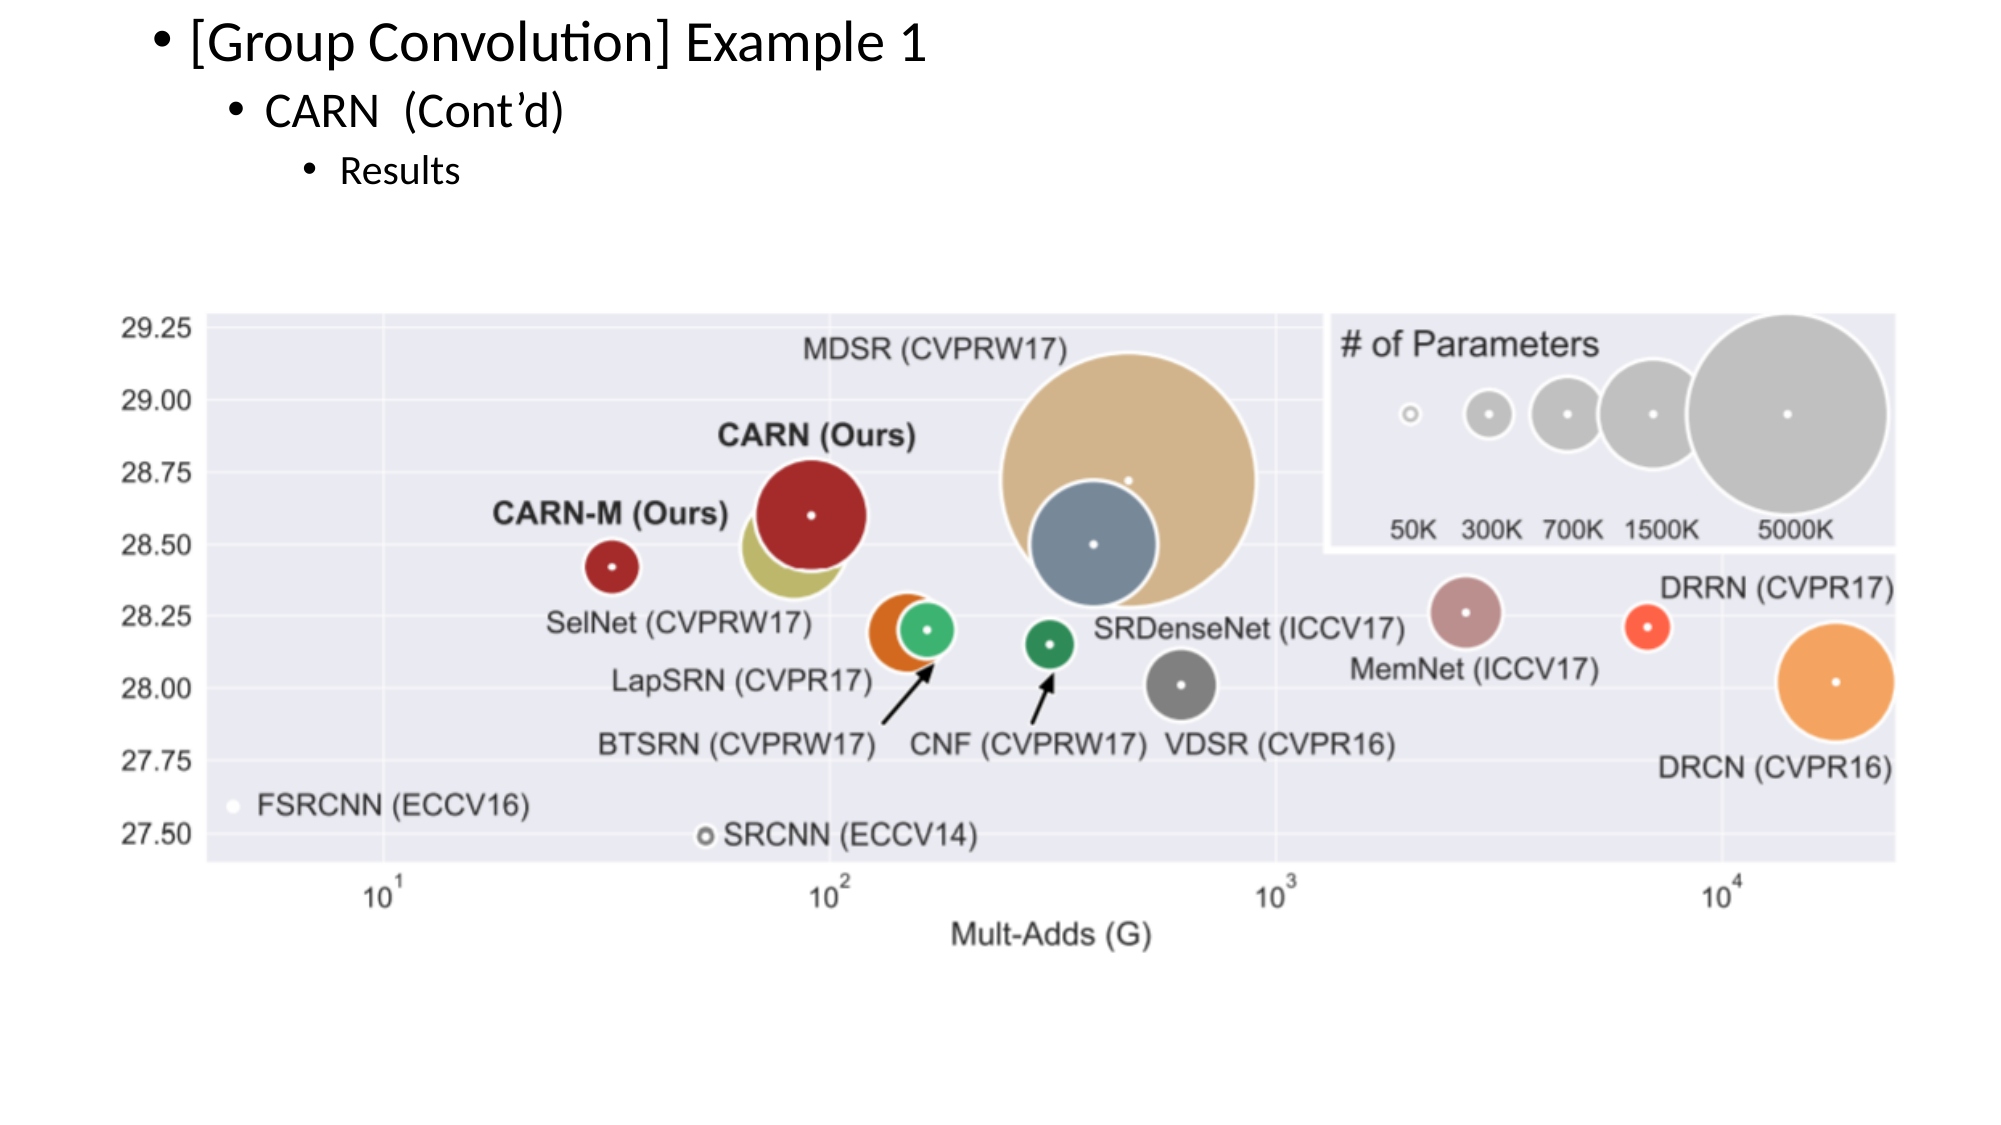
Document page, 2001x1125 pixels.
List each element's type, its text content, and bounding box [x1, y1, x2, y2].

list [Group Convolution] Example 1 CARN (Cont’d) Results [137, 3, 1978, 961]
picture [101, 296, 1902, 961]
